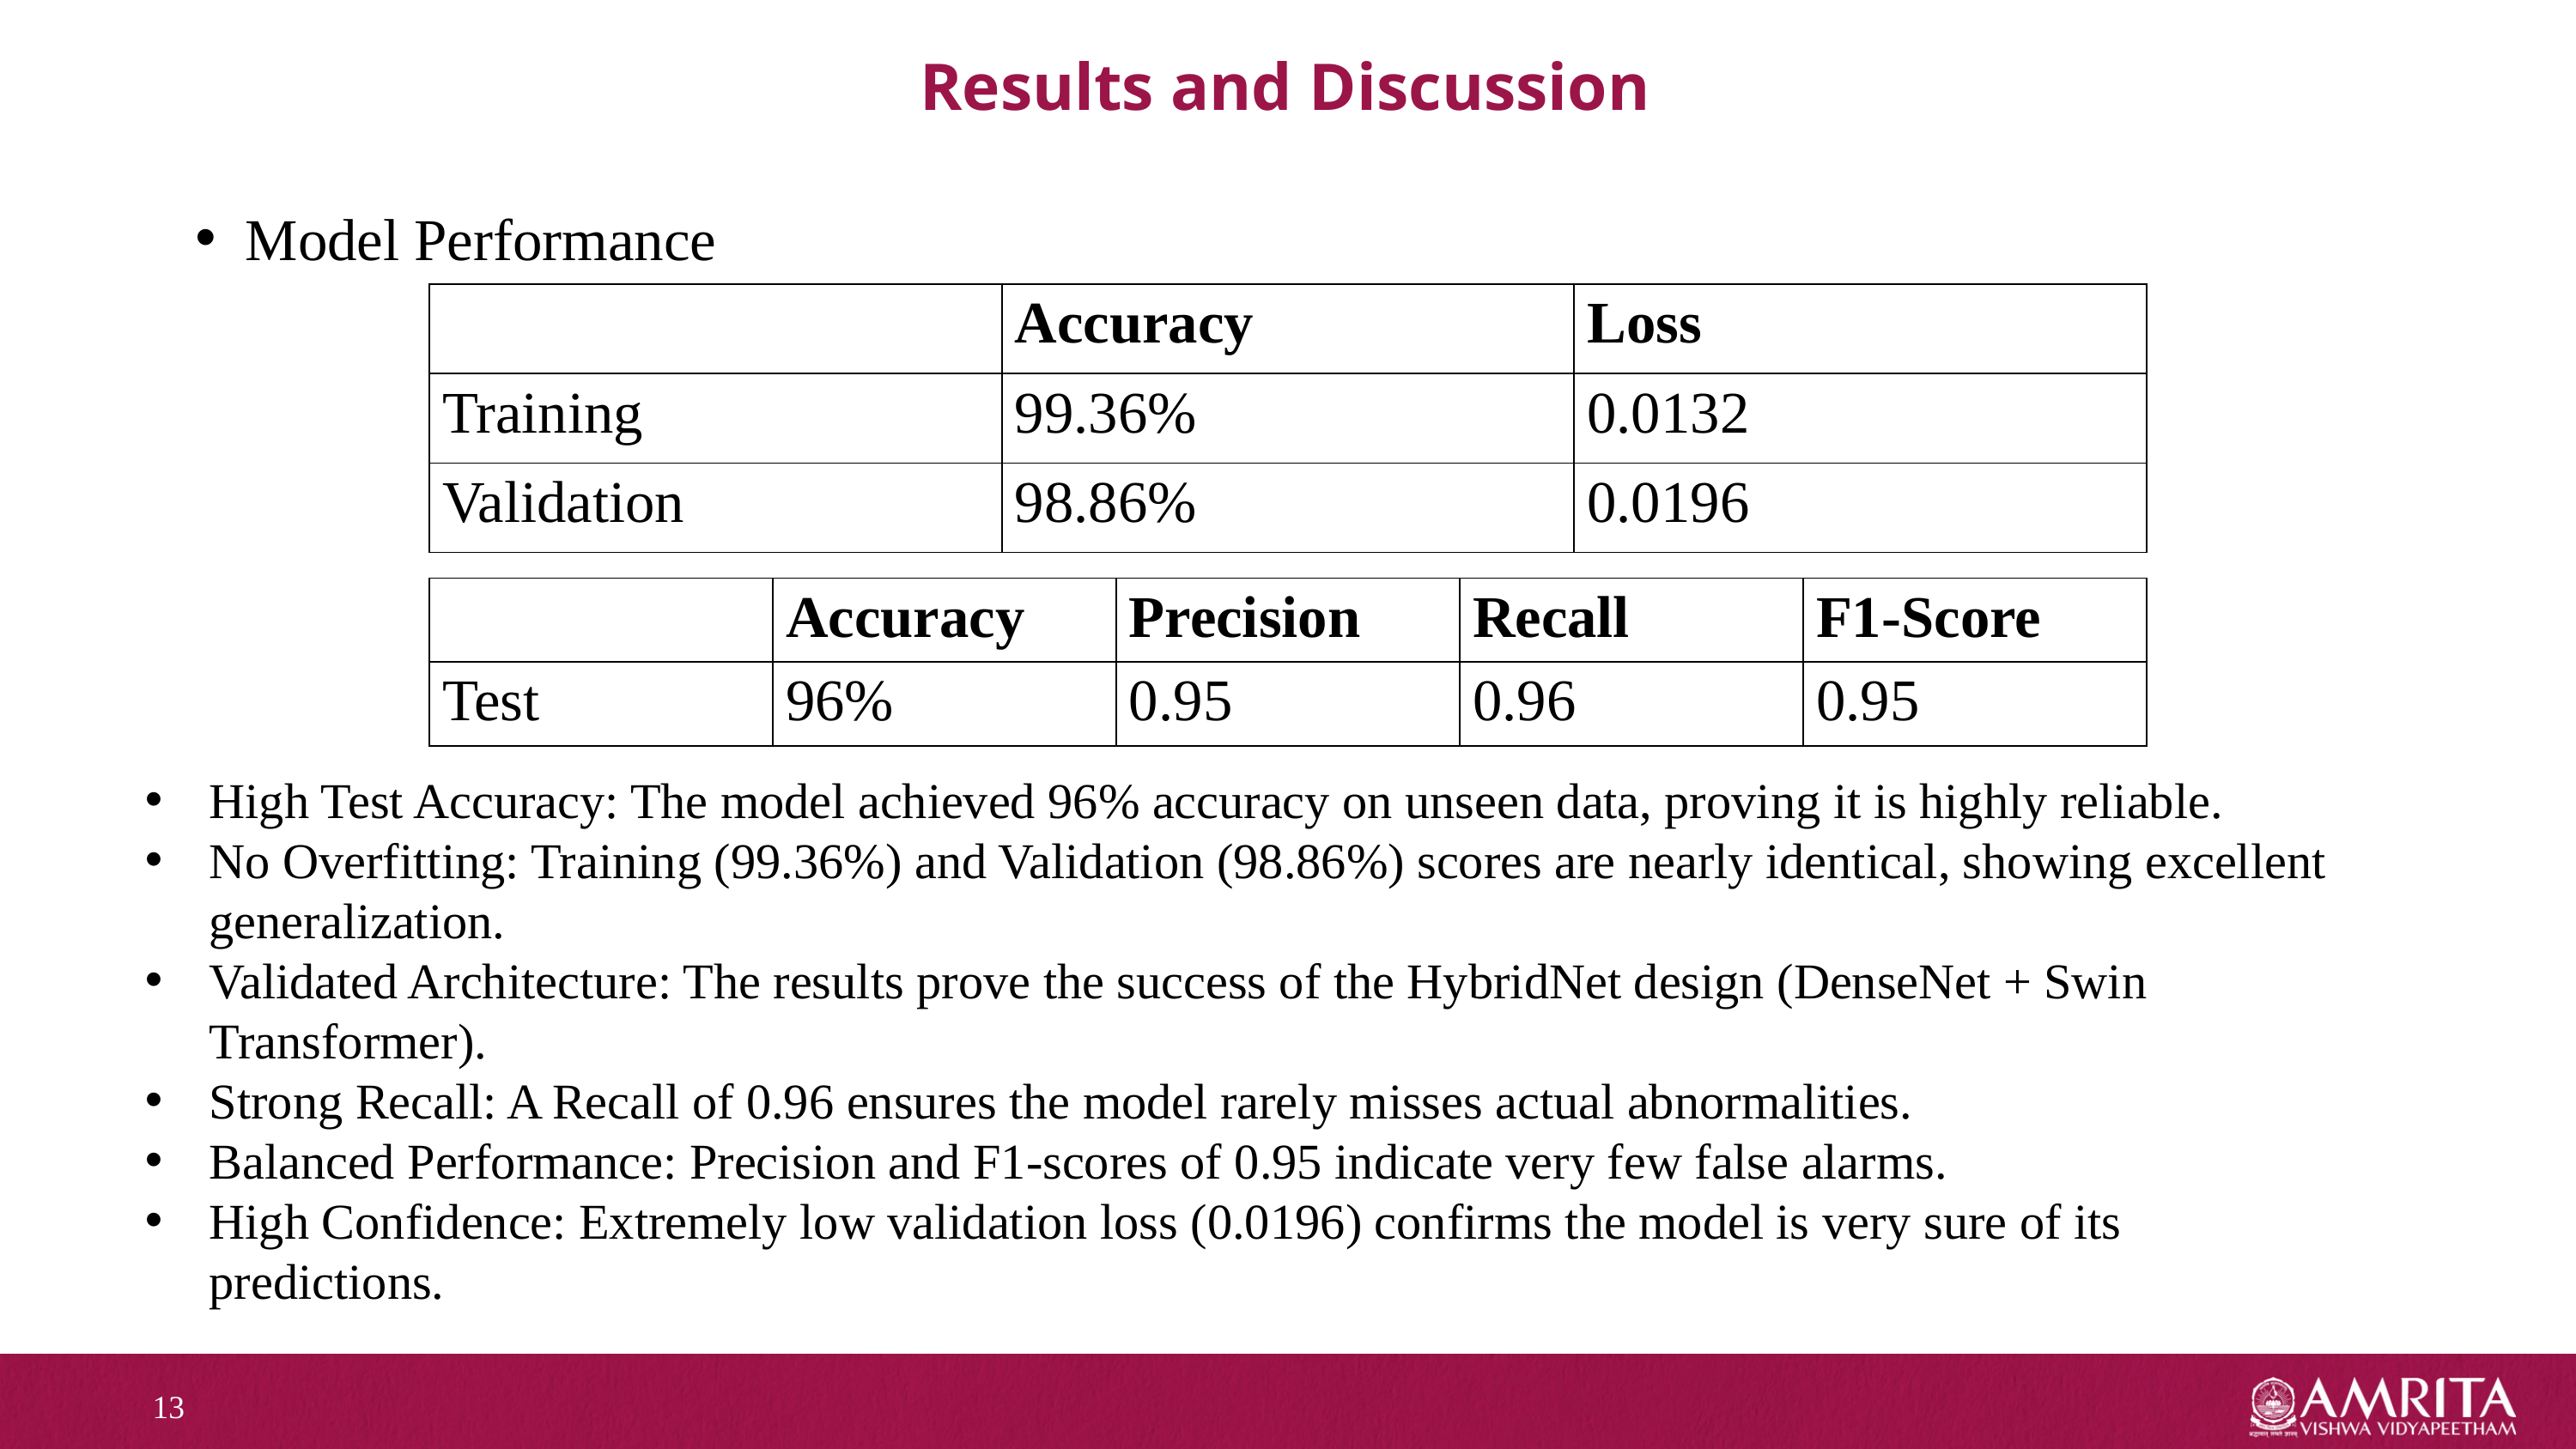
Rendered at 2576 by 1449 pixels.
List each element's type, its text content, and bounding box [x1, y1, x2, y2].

table_header Precision [1117, 579, 1459, 661]
table_cell 0.95 [1117, 663, 1459, 745]
table_cell 0.95 [1804, 663, 2146, 745]
table_cell Training [430, 374, 1001, 463]
table_cell Test [430, 663, 772, 745]
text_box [24, 1367, 185, 1446]
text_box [0, 1354, 2576, 1449]
table_cell 96% [774, 663, 1115, 745]
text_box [2249, 1377, 2517, 1438]
table_header Accuracy [1003, 285, 1573, 373]
text_box Model Performance High Test Accuracy: The model achieved 96% accuracy on unseen data, proving it is highly reliable. No Overfitting: Training (99.36%) and Validation (98.86%) scores are nearly identical, showing excellent generalization. Validated Architecture: The results prove the success of the HybridNet design (DenseNet + Swin Transformer). Strong Recall: A Recall of 0.96 ensures the model rarely misses actual abnormalities. Balanced Performance: Precision and F1-scores of 0.95 indicate very few false alarms. High Confidence: Extremely low validation loss (0.0196) confirms the model is very sure of its predictions. [144, 189, 2342, 1310]
table_header [430, 285, 1001, 373]
table_header F1-Score [1804, 579, 2146, 661]
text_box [379, 28, 2192, 145]
table_cell 0.96 [1461, 663, 1802, 745]
table_cell 0.0132 [1575, 374, 2146, 463]
table_cell 0.0196 [1575, 464, 2146, 552]
table_header Accuracy [774, 579, 1115, 661]
table_header Recall [1461, 579, 1802, 661]
table_cell Validation [430, 464, 1001, 552]
table_cell 98.86% [1003, 464, 1573, 552]
table_cell 99.36% [1003, 374, 1573, 463]
table_header Loss [1575, 285, 2146, 373]
table_header [430, 579, 772, 661]
